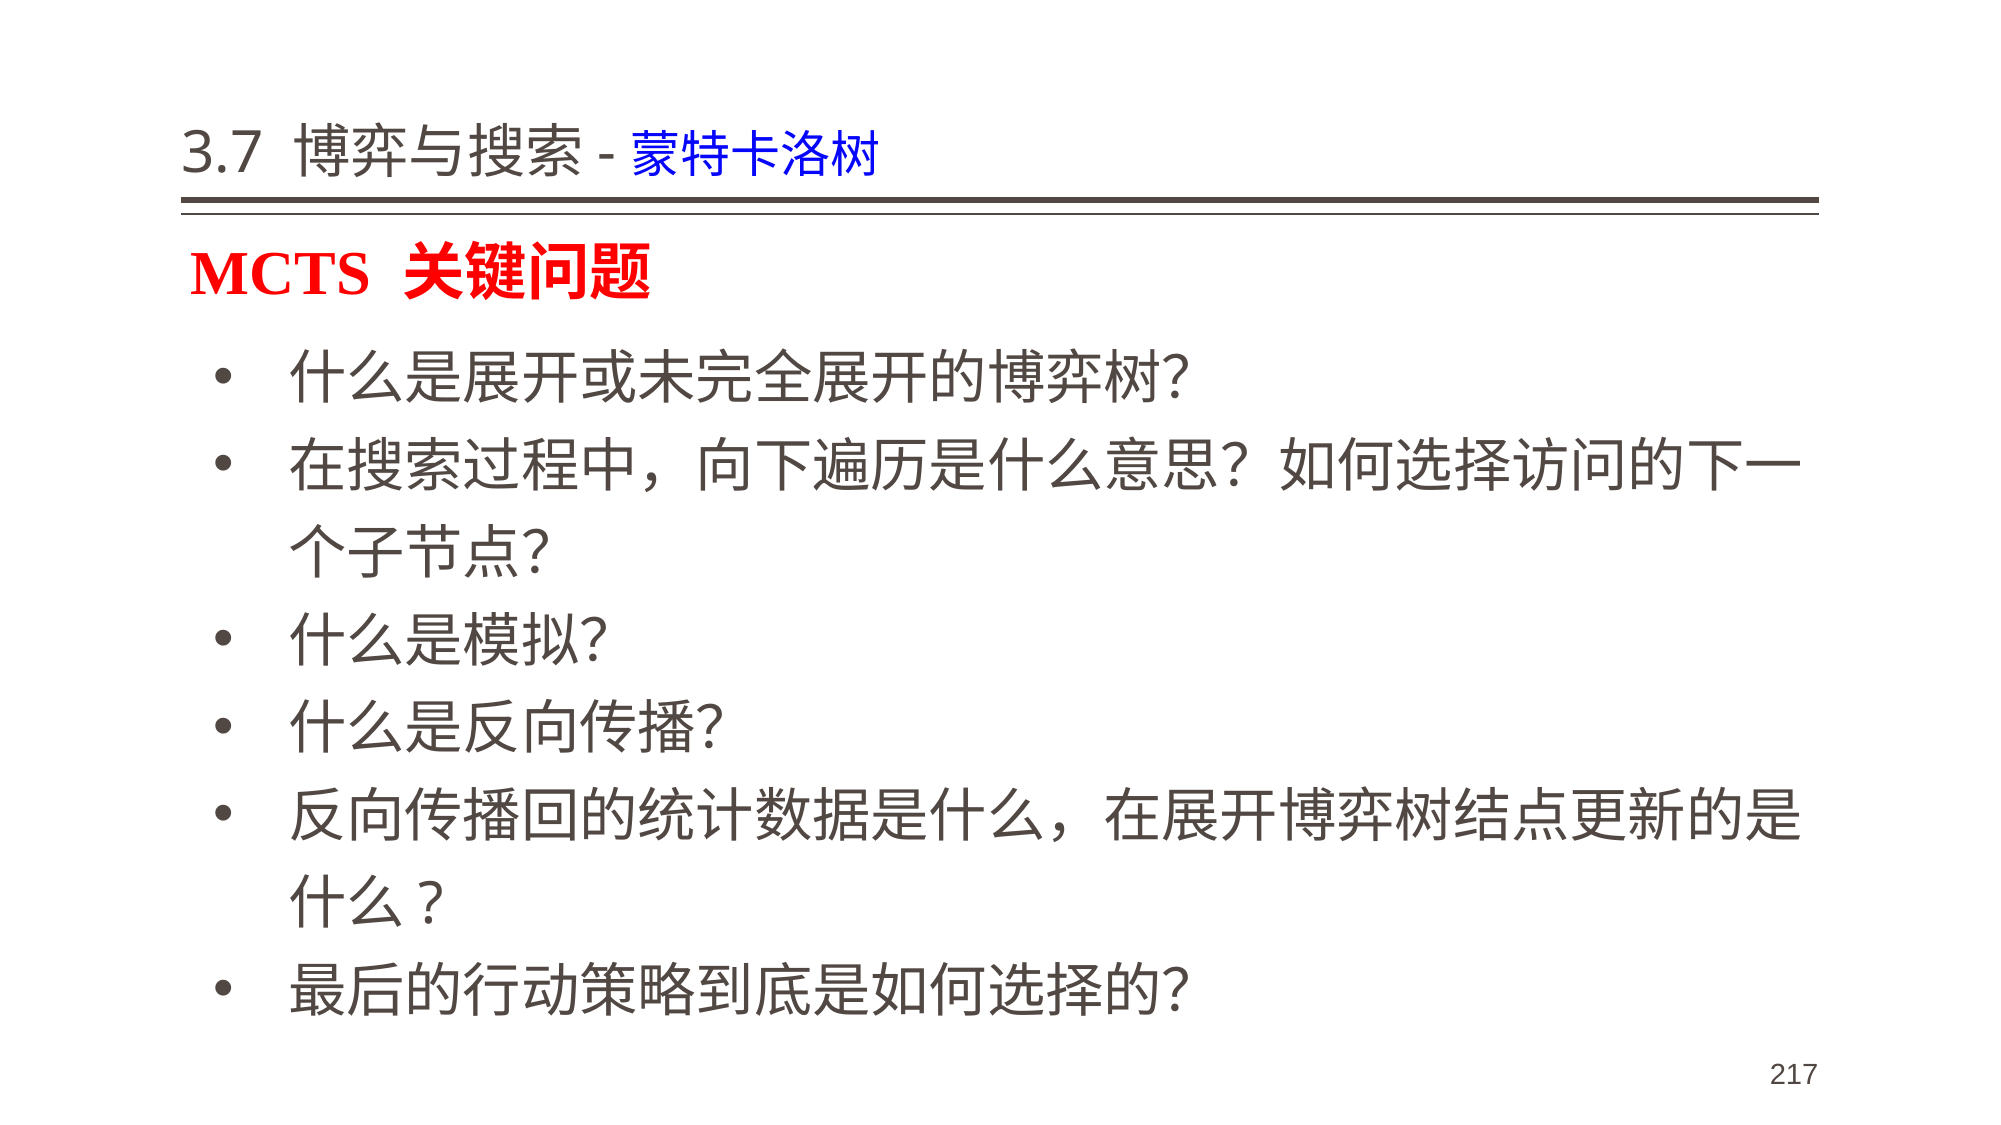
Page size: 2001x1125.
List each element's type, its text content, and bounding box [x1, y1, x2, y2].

text_box 什么是展开或未完全展开的博弈树？ 在搜索过程中，向下遍历是什么意思？如何选择访问的下一个子节点？ 什么是模拟？ 什么是反向传播？ 反向传播回的统计数据是什么，在展开博弈树结点更新的是什么? 最后的行动策略到底是如何选择的？ [123, 315, 1819, 1030]
text_box MCTS 关键问题 [176, 224, 668, 315]
title 3.7 博弈与搜索-蒙特卡洛树 [181, 12, 1819, 193]
slide_number 217 [1518, 1042, 1819, 1103]
